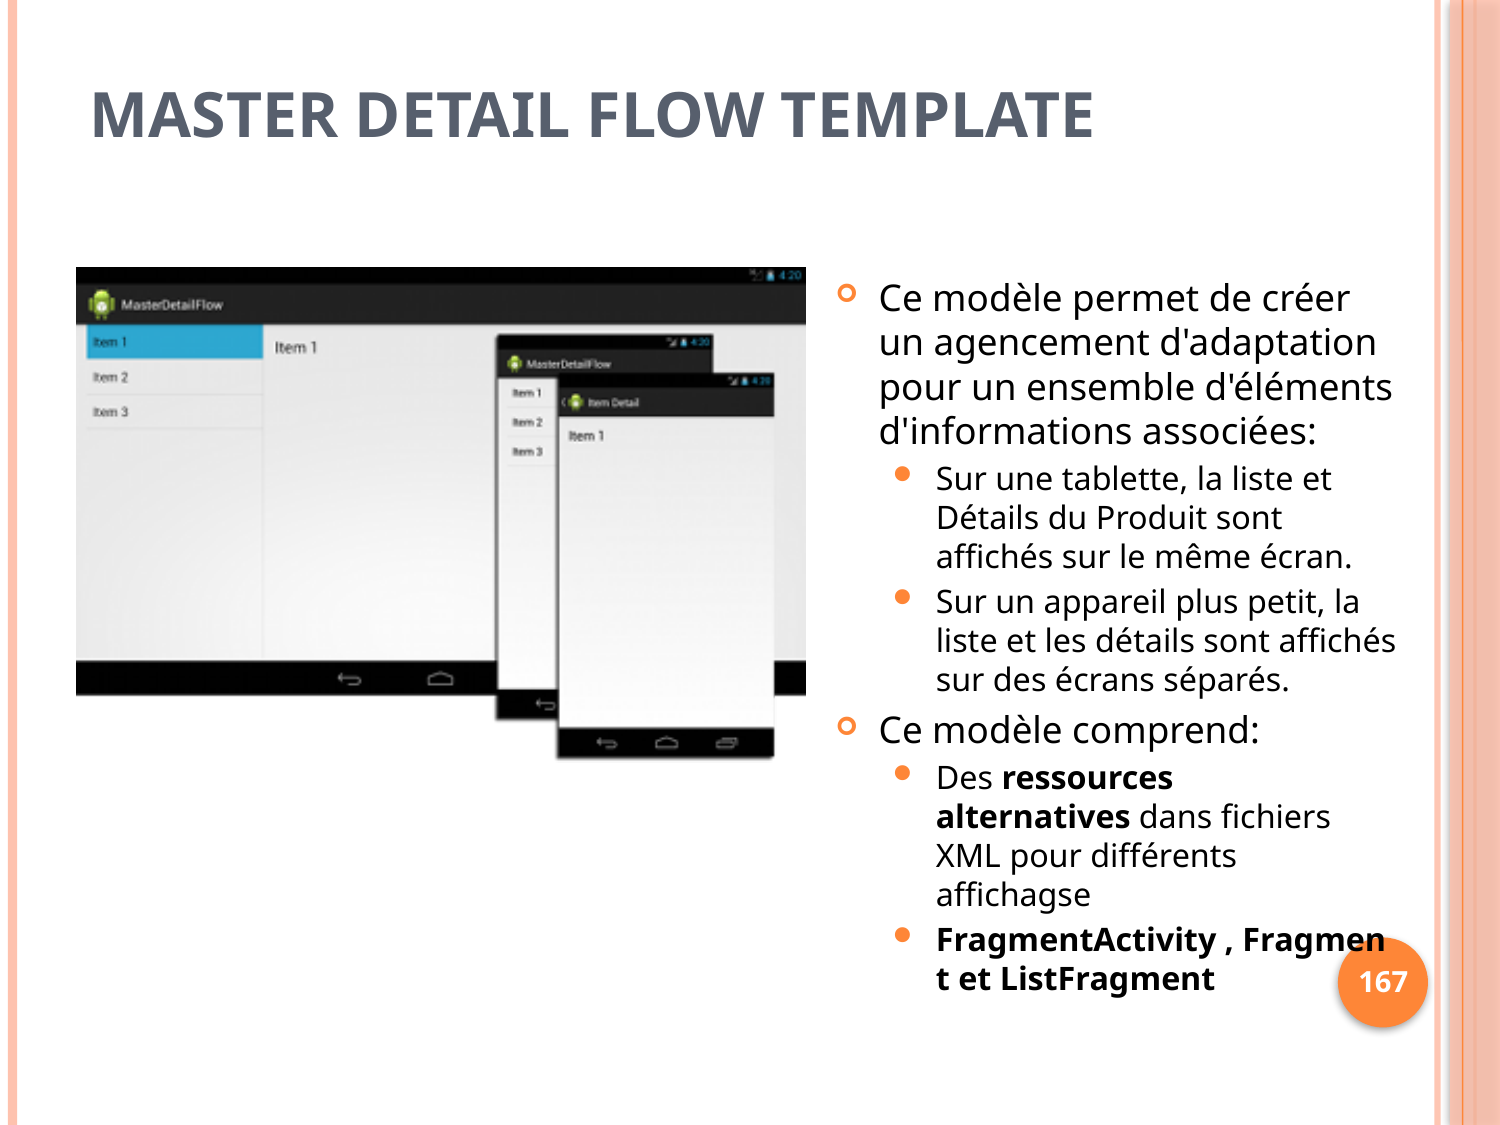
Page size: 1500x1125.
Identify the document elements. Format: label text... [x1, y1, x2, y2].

title Master Detail Flow Template [75, 45, 1300, 233]
slide_number 167 [1333, 940, 1434, 1027]
list Ce modèle permet de créer un agencement d'adaptation pour un ensemble d'éléments d'informations associées: Sur une tablette, la liste et Détails du Produit sont affichés sur le même écran. Sur un appareil plus petit, la liste et les détails sont affichés sur des écrans séparés. Ce modèle comprend: Des ressources alternatives dans fichiers XML pour différents affichagse FragmentActivity , Fragment et ListFragment [820, 267, 1412, 1062]
picture [76, 266, 807, 764]
